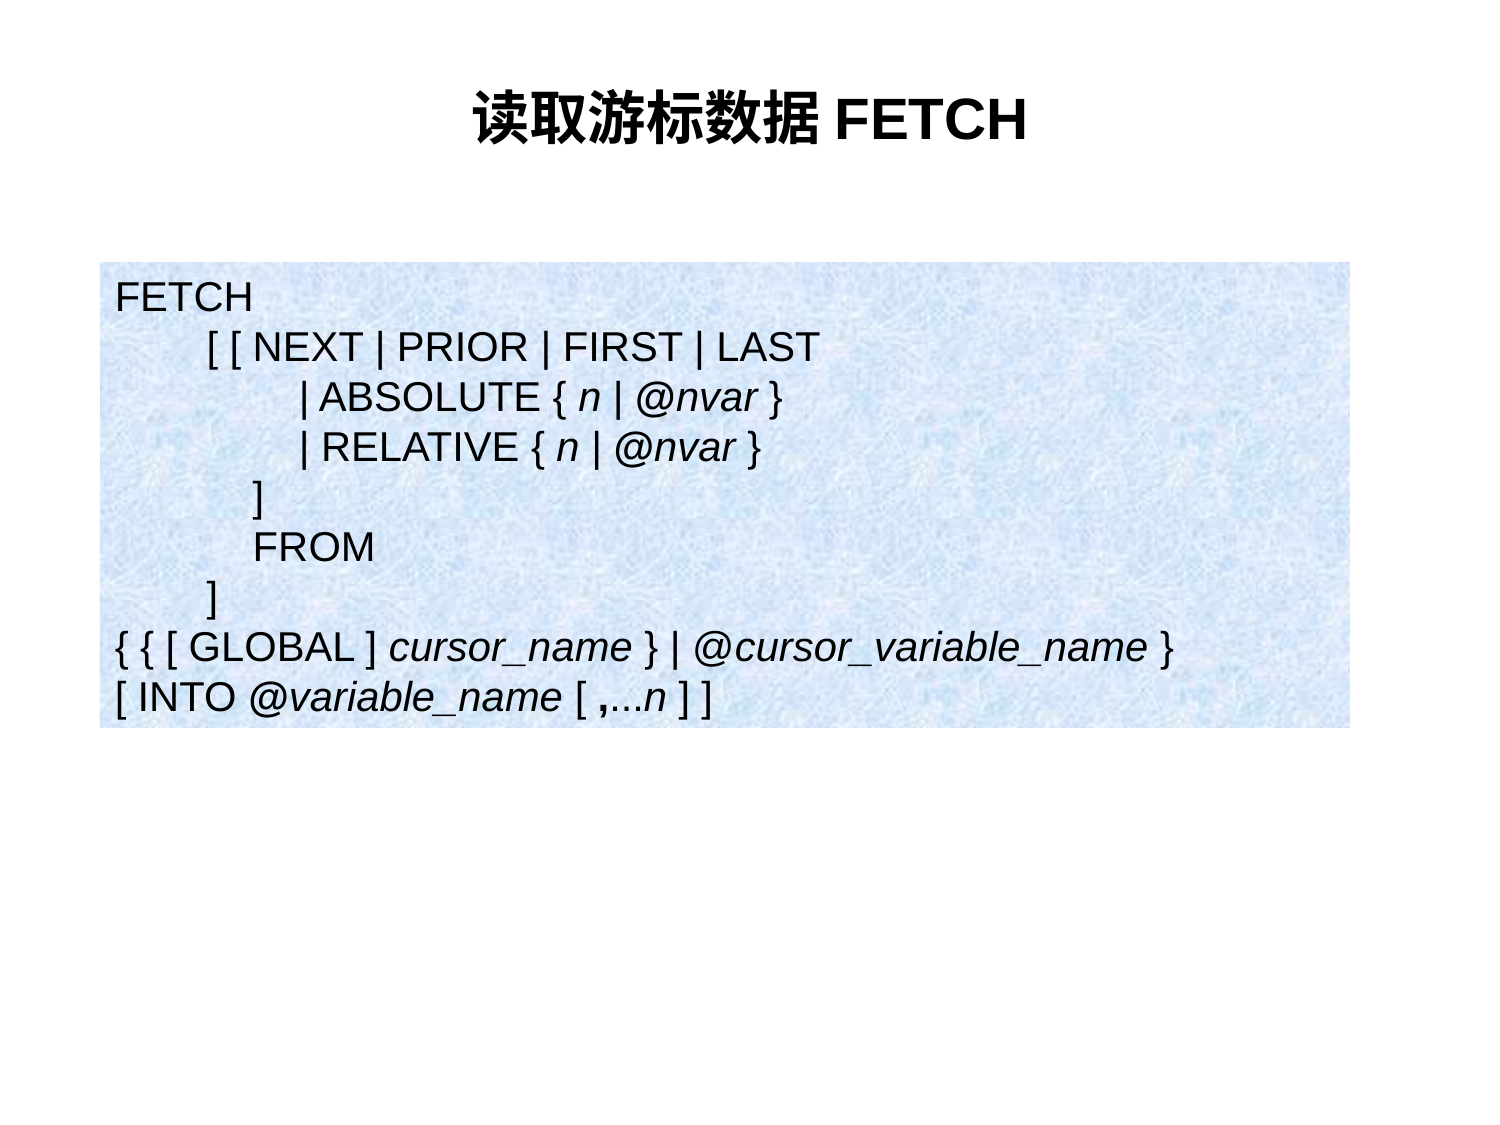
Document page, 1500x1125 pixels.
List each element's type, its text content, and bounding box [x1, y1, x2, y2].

text_box FETCH [ [ NEXT | PRIOR | FIRST | LAST | ABSOLUTE { n | @nvar } | RELATIVE { n | @nvar } ] FROM ] { { [ GLOBAL ] cursor_name } | @cursor_variable_name } [ INTO @variable_name [ ,...n ] ] [99, 262, 1350, 728]
title 读取游标数据FETCH [75, 45, 1425, 188]
